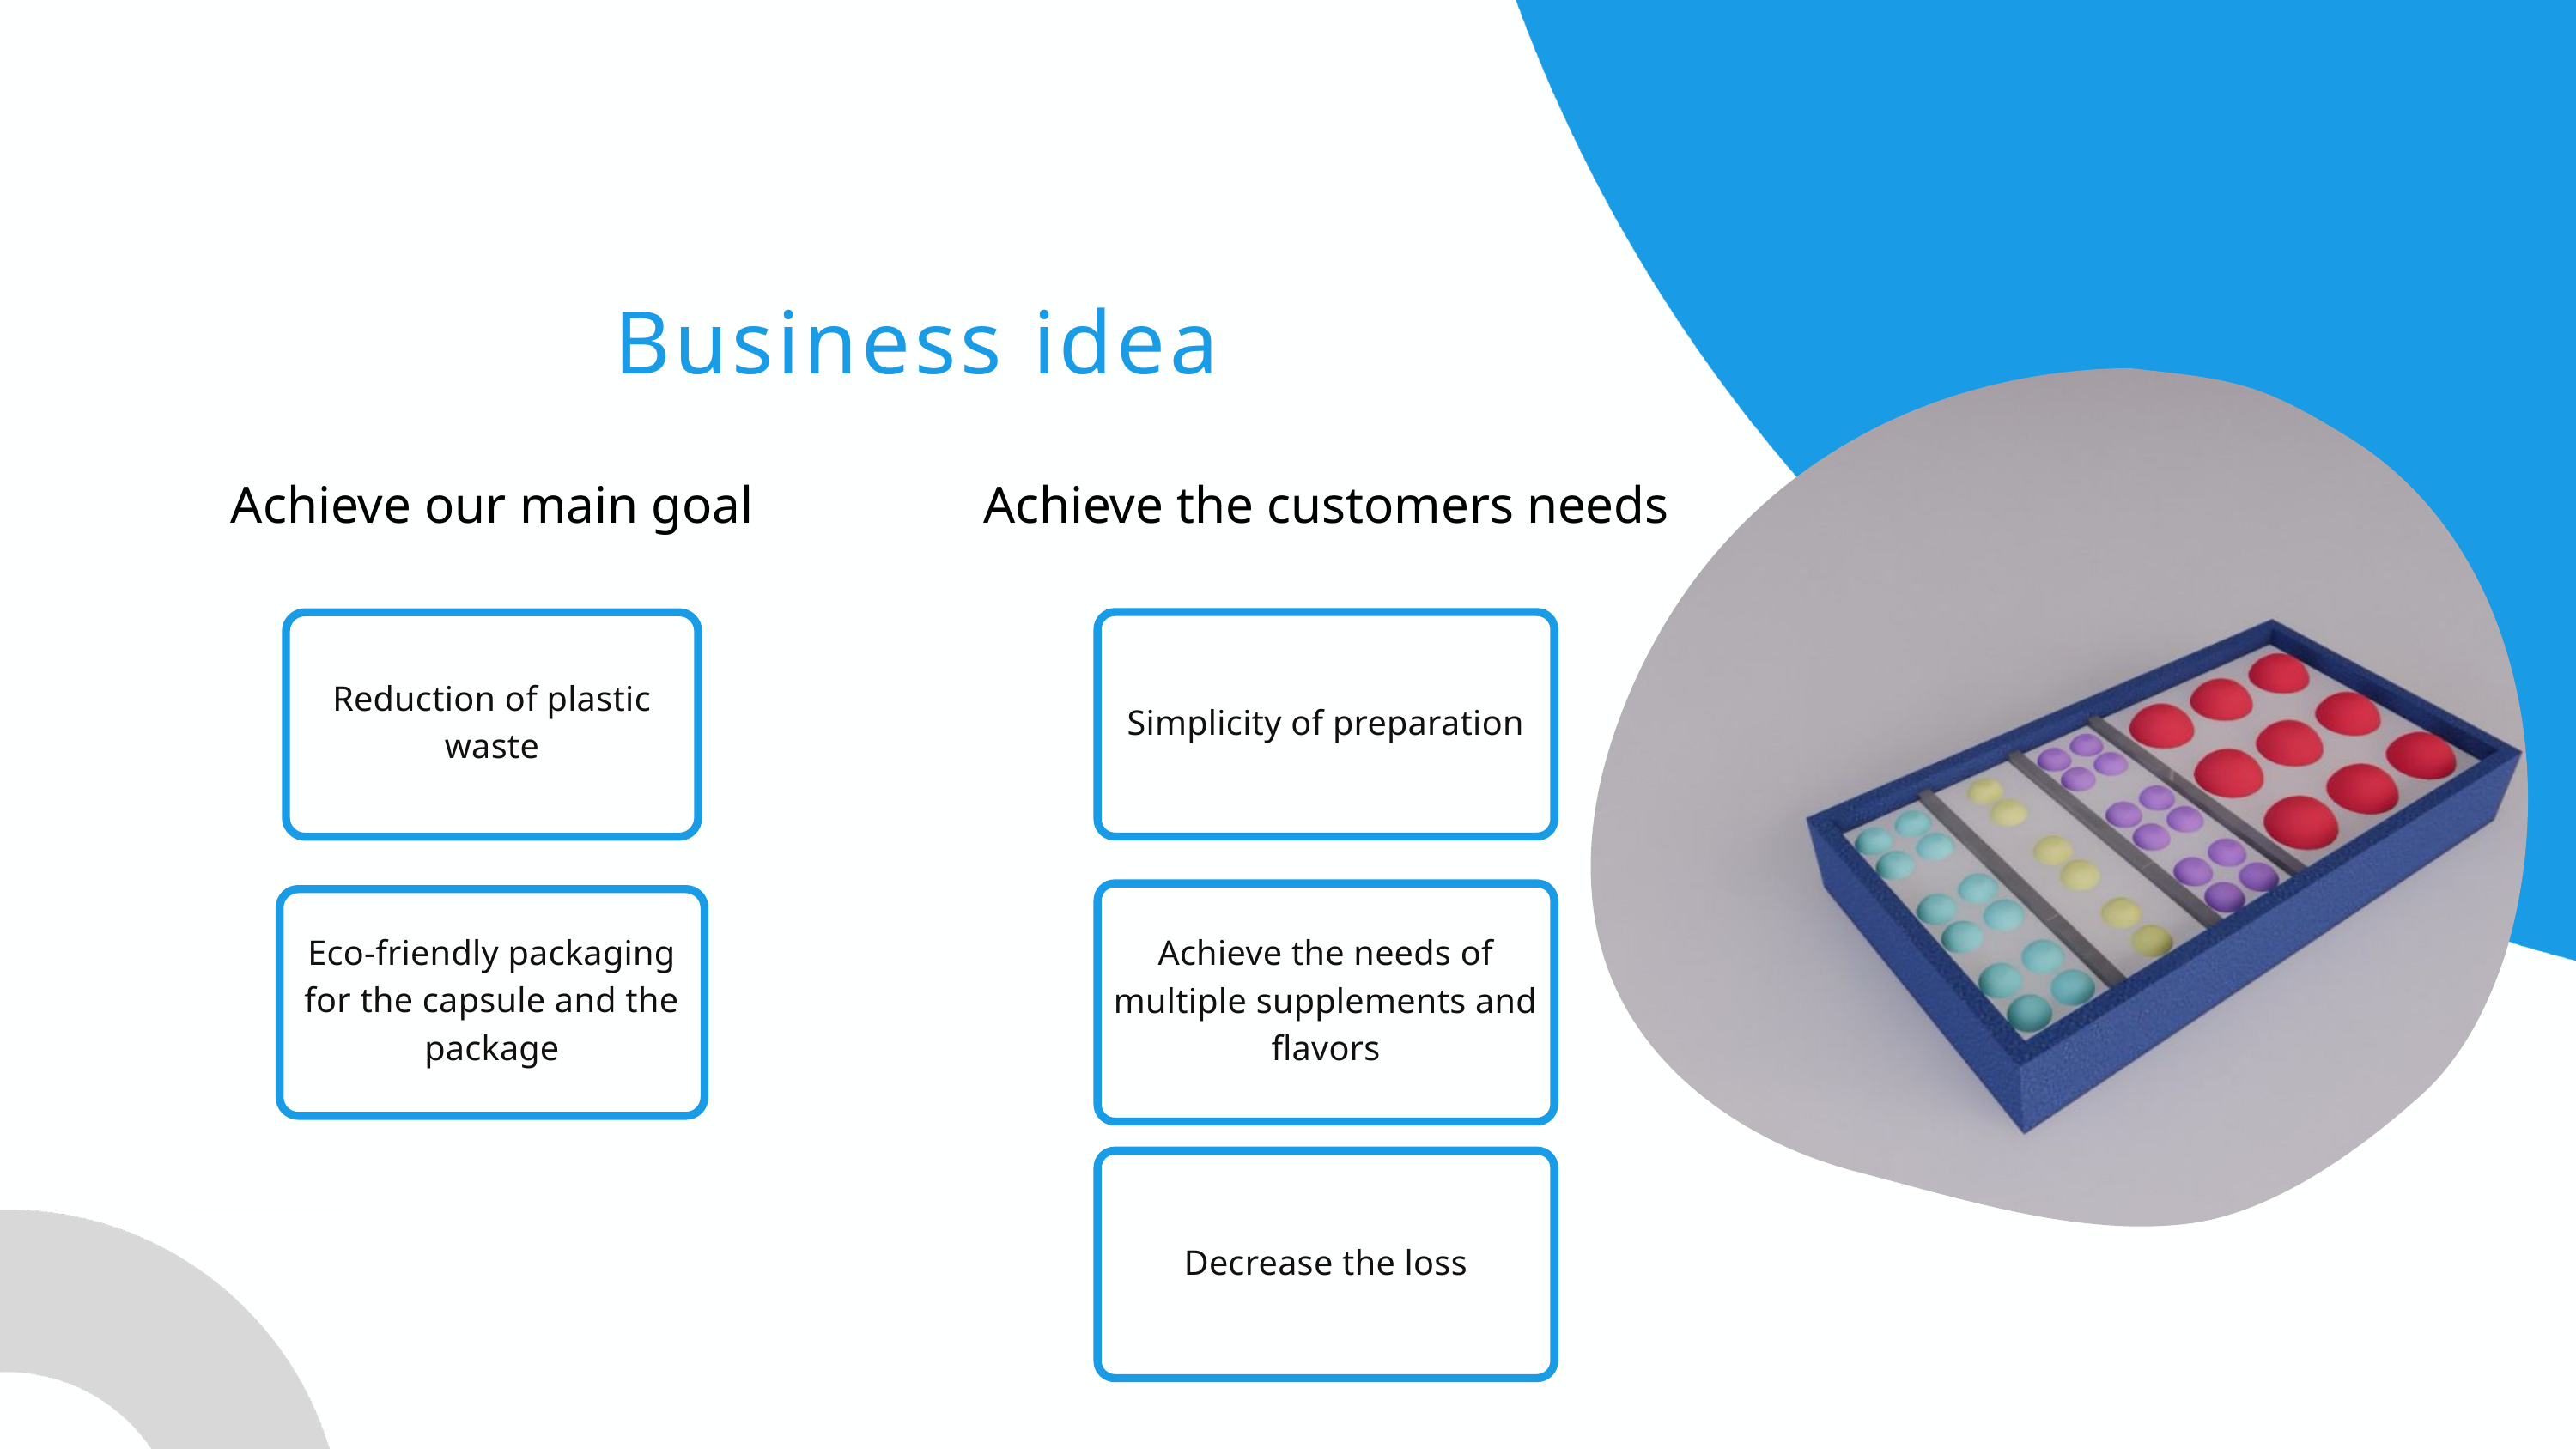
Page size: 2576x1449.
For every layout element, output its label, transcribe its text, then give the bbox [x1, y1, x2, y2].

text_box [279, 888, 705, 1117]
text_box Achieve the customers needs [945, 463, 1577, 534]
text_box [1097, 1150, 1555, 1379]
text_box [285, 612, 699, 837]
text_box Achieve our main goal [194, 463, 790, 534]
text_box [1581, 304, 2544, 1252]
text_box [1097, 611, 1555, 837]
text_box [1097, 882, 1555, 1122]
text_box Business idea [390, 271, 1444, 391]
text_box [0, 1210, 343, 1449]
text_box [1423, 0, 2576, 1009]
